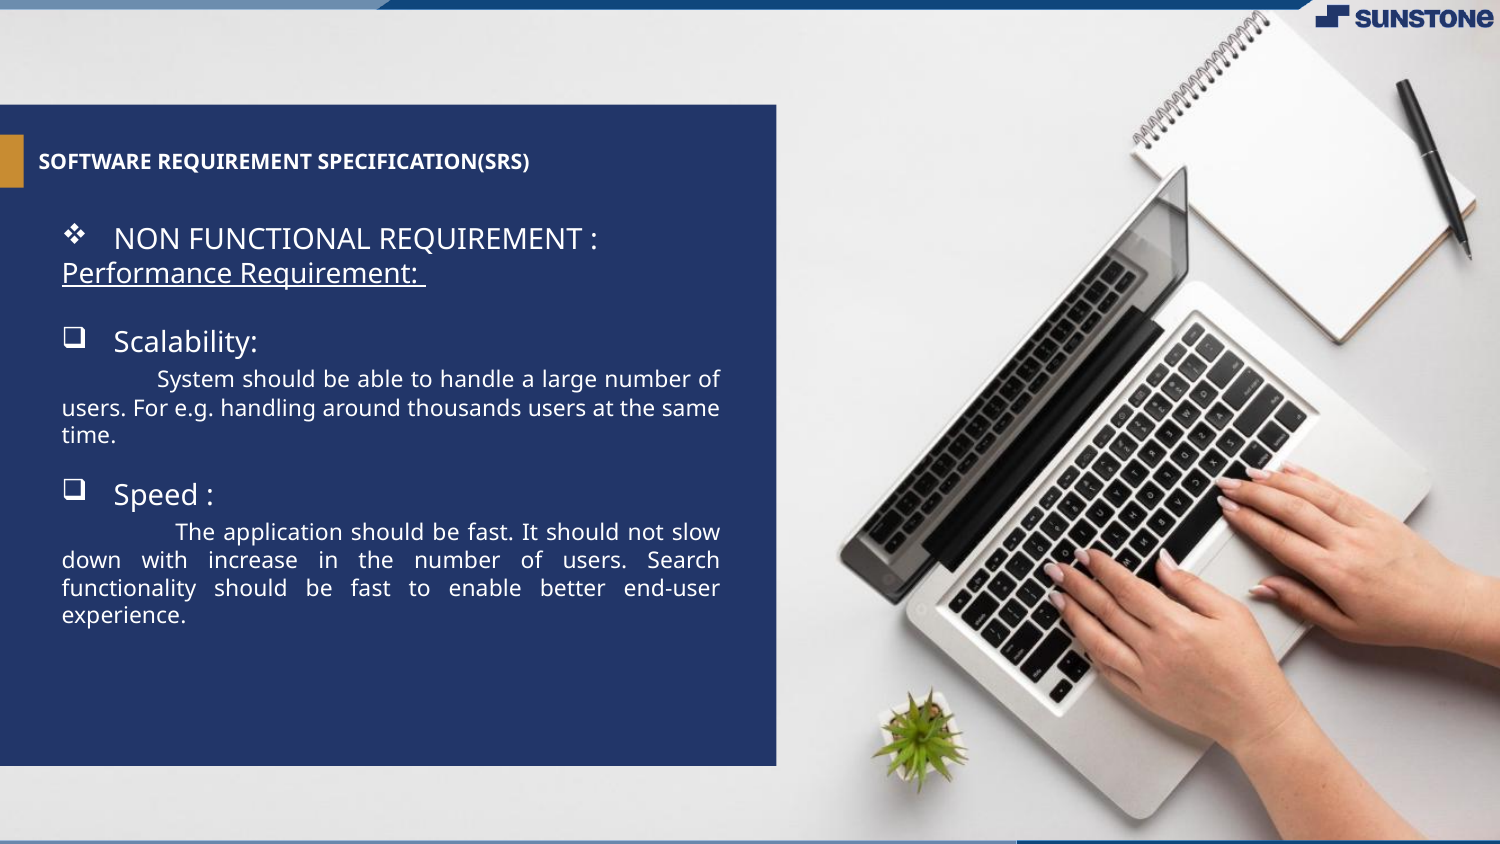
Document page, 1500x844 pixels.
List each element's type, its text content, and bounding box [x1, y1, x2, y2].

title SOFTWARE REQUIREMENT SPECIFICATION(SRS) [23, 132, 585, 190]
picture [0, 0, 1500, 844]
list NON FUNCTIONAL REQUIREMENT : Performance Requirement: Scalability: System should be able to handle a large number of users. For e.g. handling around thousands users at the same time. Speed : The application should be fast. It should not slow down with increase in the number of users. Search functionality should be fast to enable better end-user experience. [23, 212, 737, 711]
